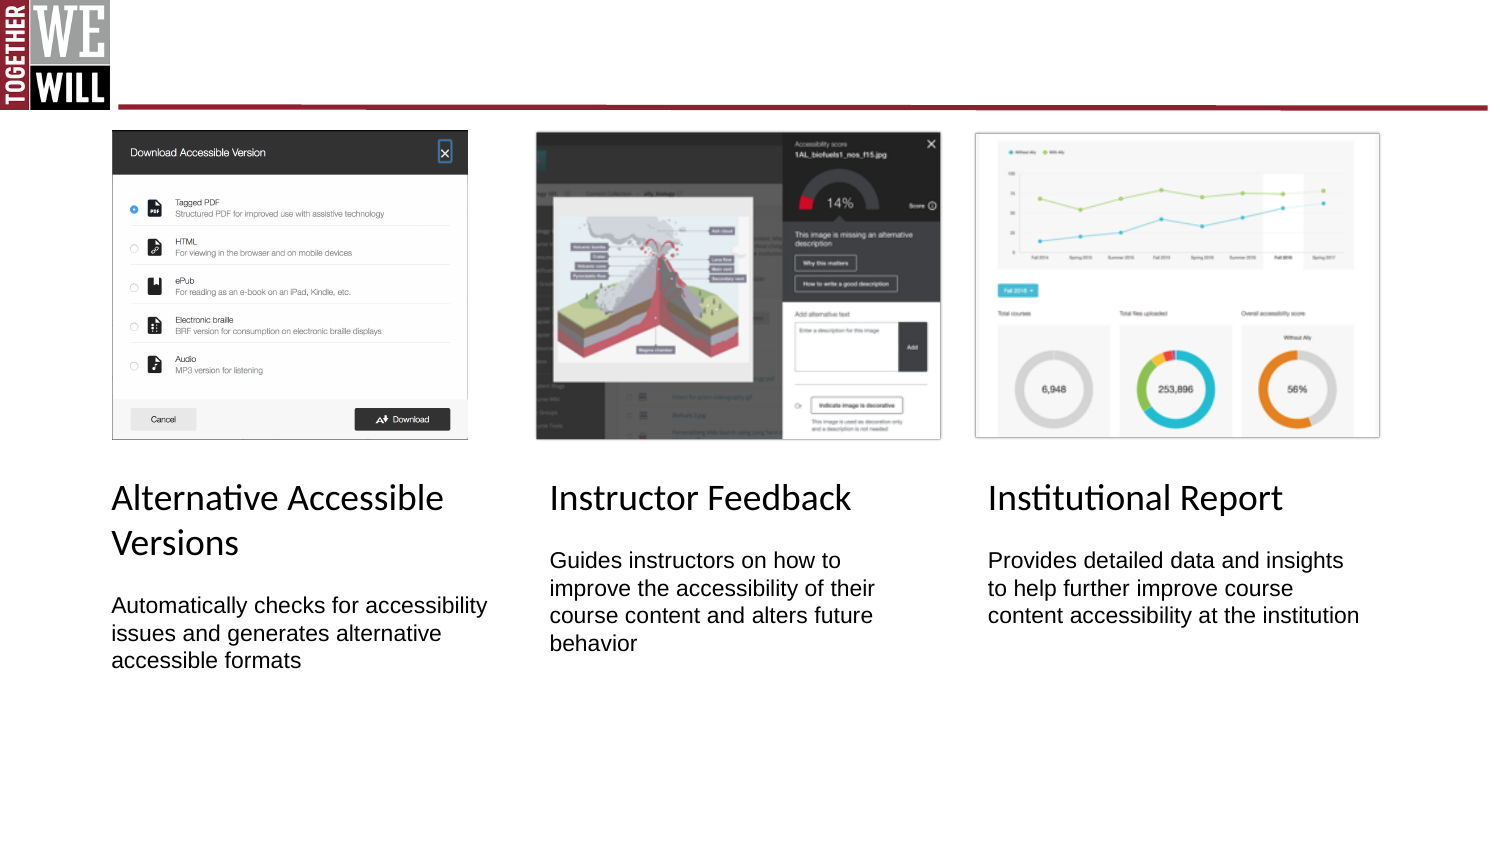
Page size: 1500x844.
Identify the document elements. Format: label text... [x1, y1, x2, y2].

text_box Institutional Report Provides detailed data and insights to help further improve course content accessibility at the institution [972, 458, 1382, 720]
text_box Alternative Accessible Versions Automatically checks for accessibility issues and generates alternative accessible formats [96, 458, 505, 720]
picture [0, 0, 110, 110]
text_box Instructor Feedback Guides instructors on how to improve the accessibility of their course content and alters future behavior [534, 458, 943, 720]
picture [534, 129, 944, 442]
picture [112, 129, 468, 441]
picture [972, 131, 1382, 441]
